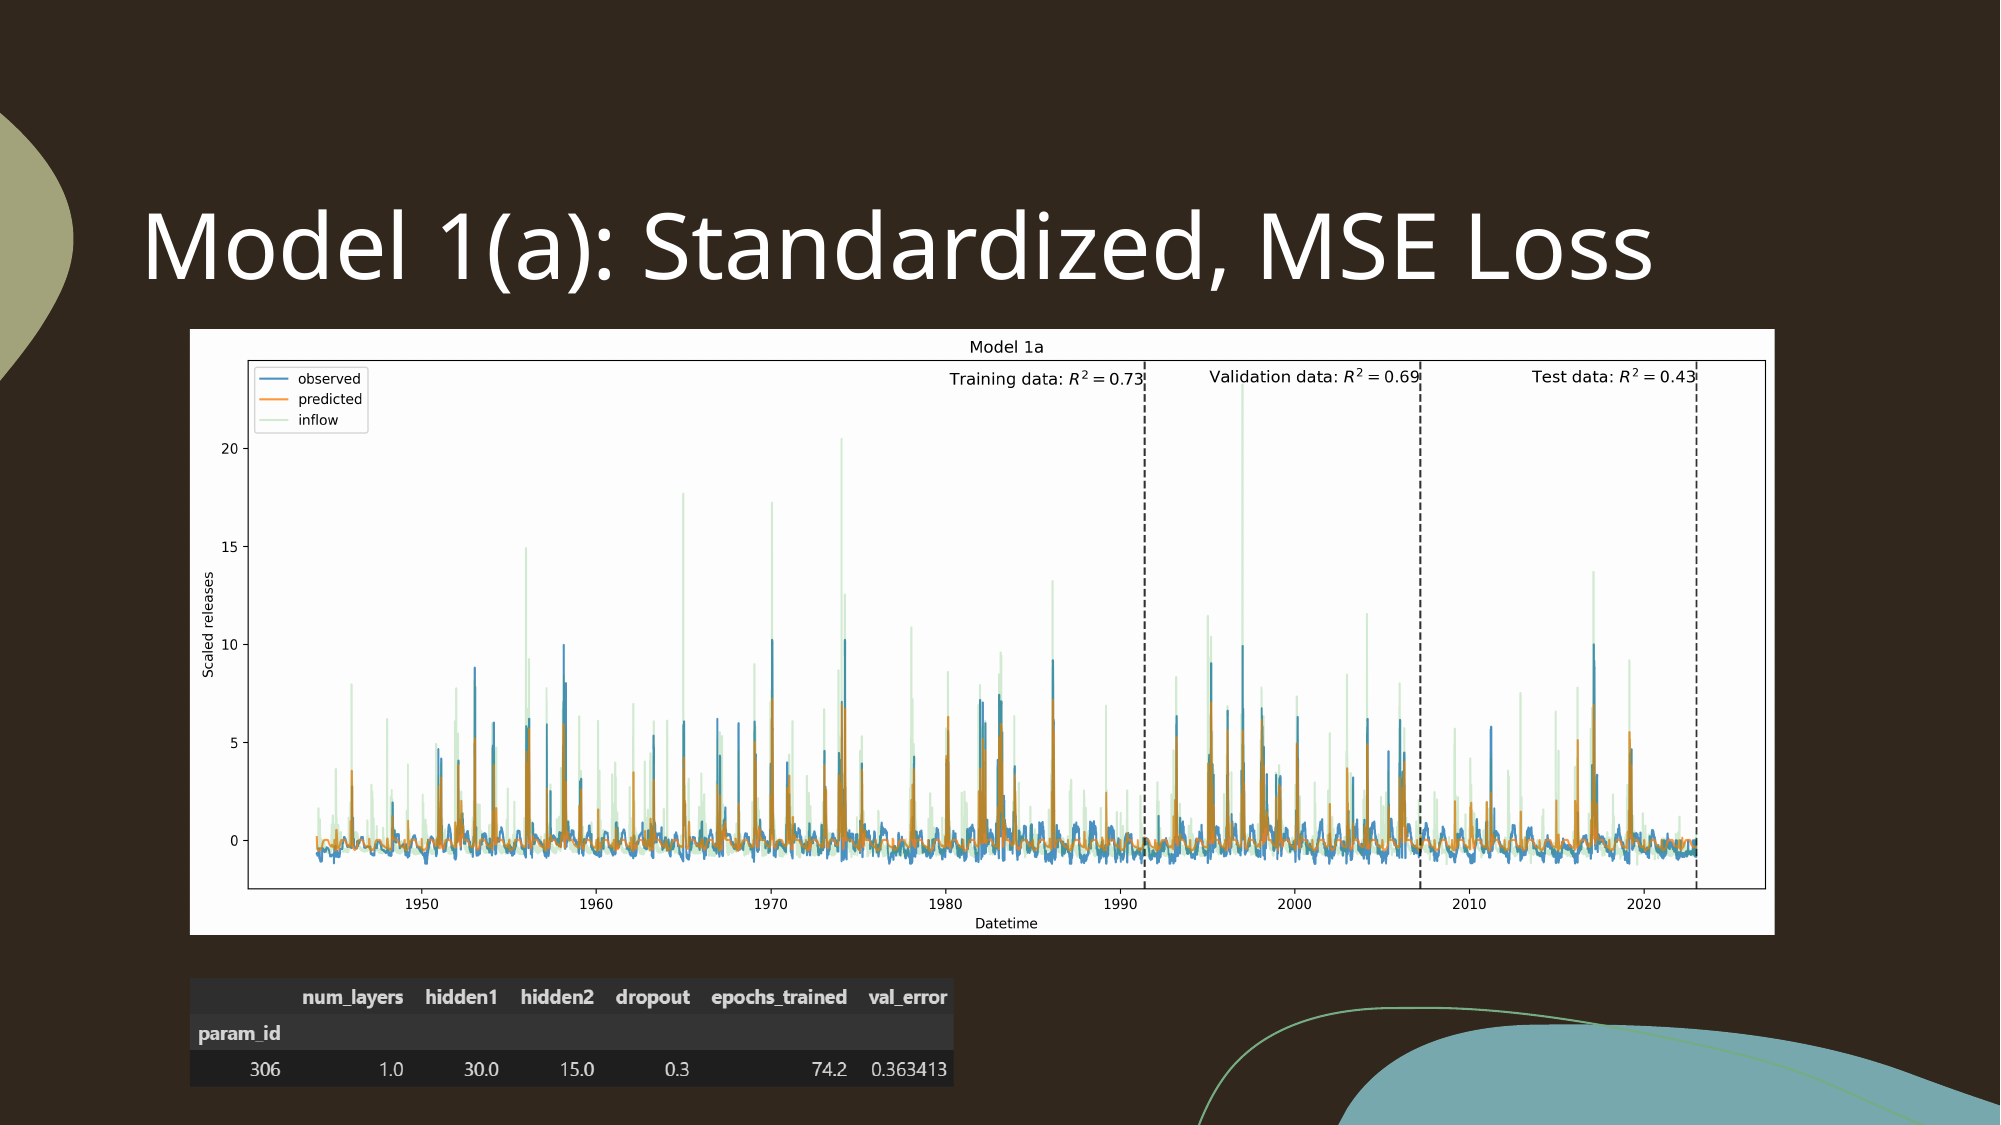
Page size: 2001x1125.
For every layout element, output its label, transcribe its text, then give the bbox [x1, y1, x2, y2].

title Model 1(a): Standardized, MSE Loss [125, 125, 1875, 375]
picture [189, 978, 954, 1087]
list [189, 329, 1775, 935]
